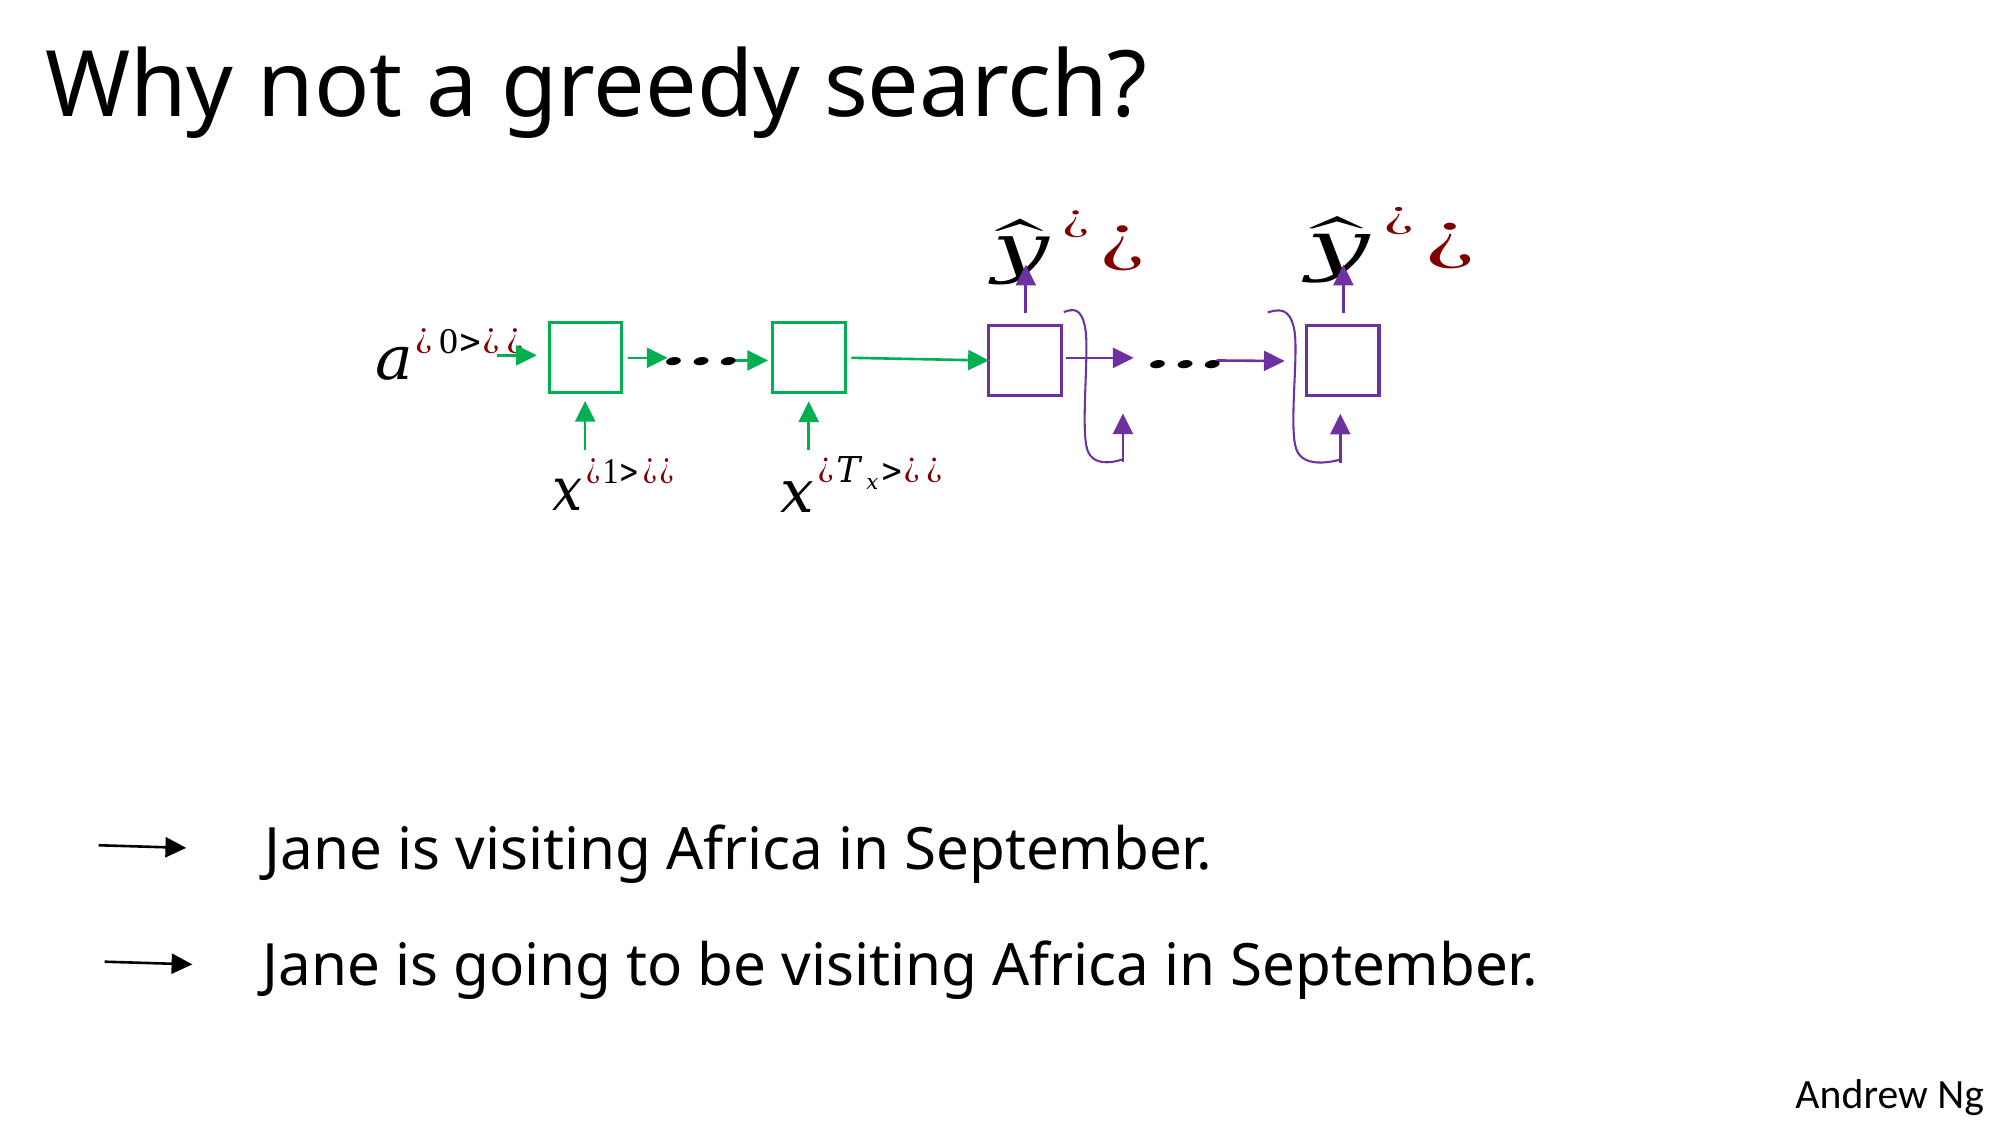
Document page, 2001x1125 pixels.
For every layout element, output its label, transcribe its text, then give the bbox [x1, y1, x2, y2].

title Why not a greedy search? [30, 29, 2000, 248]
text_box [104, 920, 1569, 1006]
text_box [375, 206, 1478, 526]
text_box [98, 803, 1252, 890]
